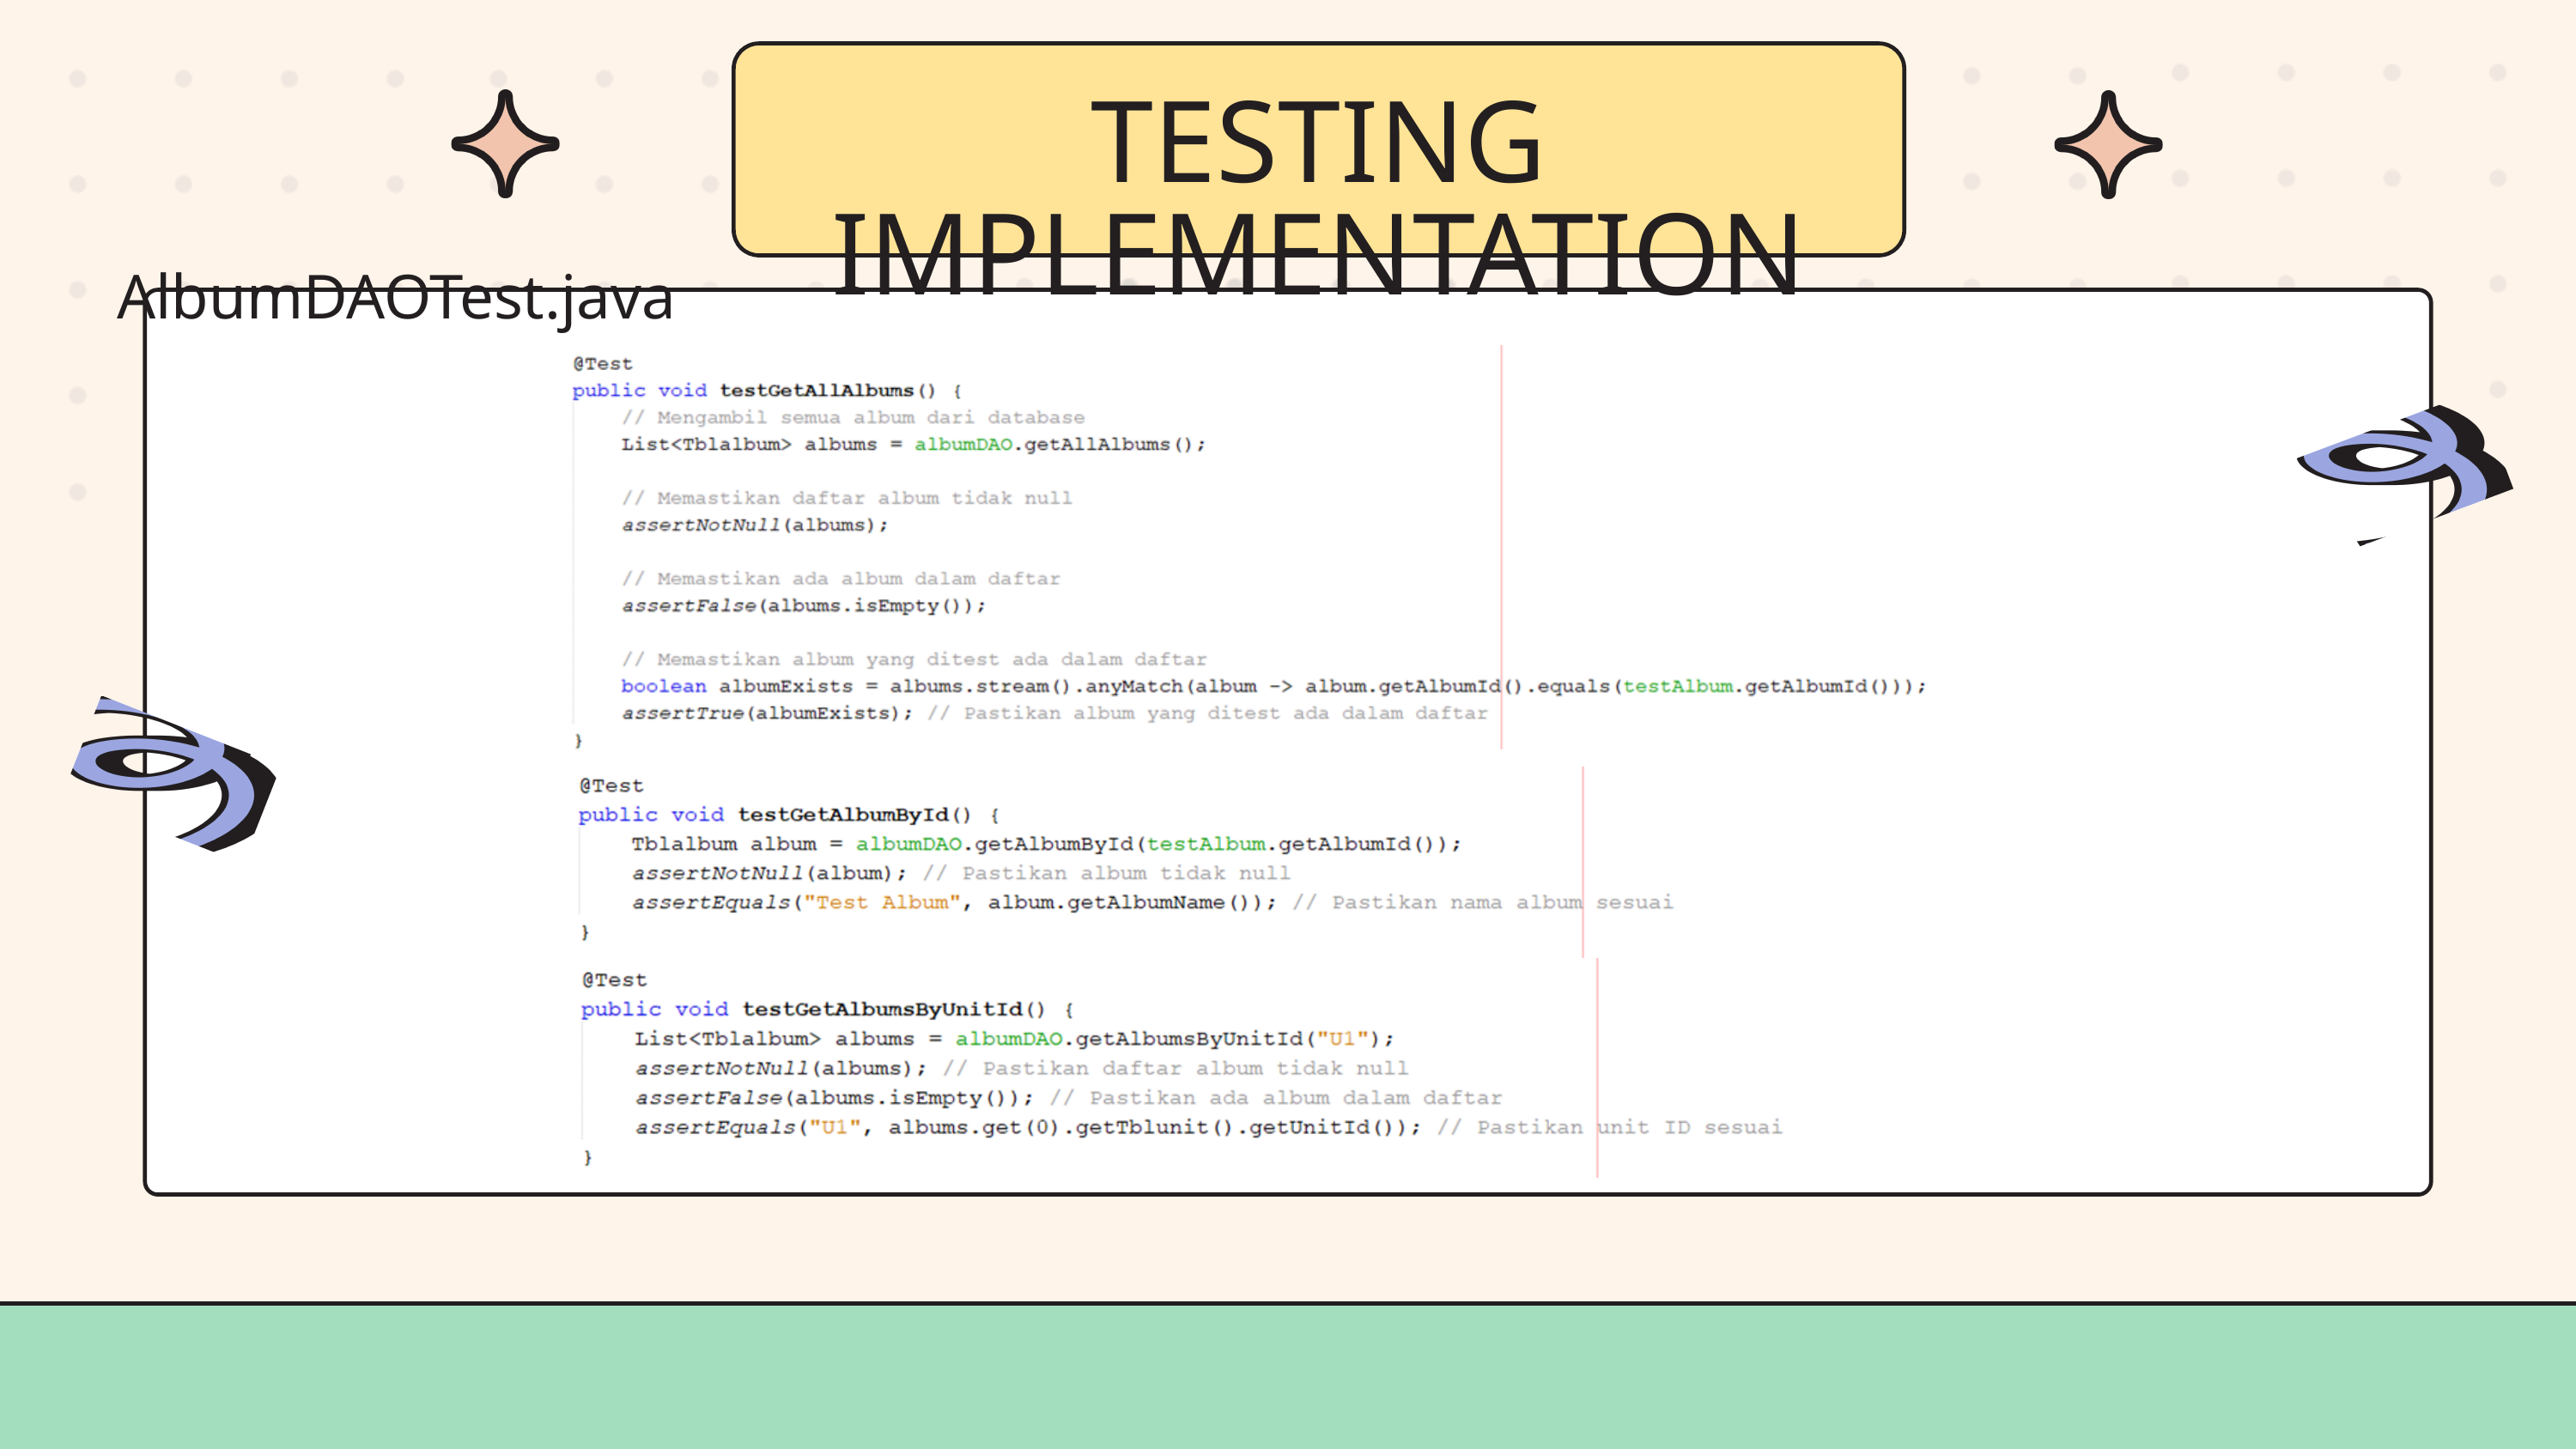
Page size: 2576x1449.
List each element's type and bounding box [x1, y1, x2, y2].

text_box [733, 43, 1905, 256]
text_box [63, 695, 138, 822]
text_box [2438, 512, 2453, 518]
text_box [0, 0, 2576, 503]
text_box [0, 1303, 2576, 1449]
text_box [144, 289, 2432, 1195]
